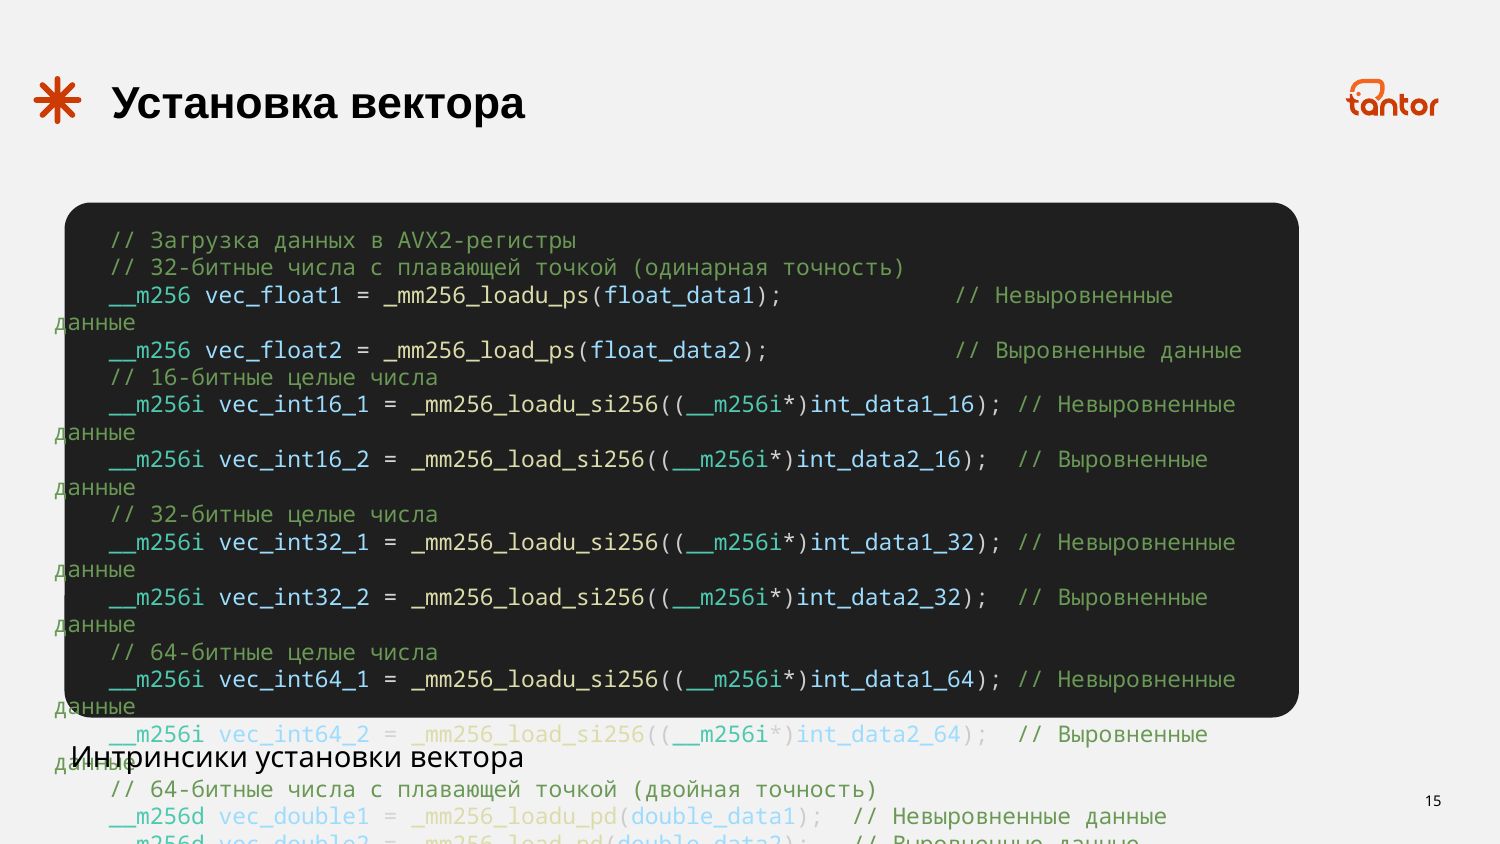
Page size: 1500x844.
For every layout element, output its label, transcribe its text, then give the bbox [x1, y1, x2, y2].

text_box // Загрузка данных в AVX2-регистры // 32-битные числа с плавающей точкой (одинарная точность) __m256 vec_float1 = _mm256_loadu_ps(float_data1); // Невыровненные данные __m256 vec_float2 = _mm256_load_ps(float_data2); // Выровненные данные // 16-битные целые числа __m256i vec_int16_1 = _mm256_loadu_si256((__m256i*)int_data1_16); // Невыровненные данные __m256i vec_int16_2 = _mm256_load_si256((__m256i*)int_data2_16); // Выровненные данные // 32-битные целые числа __m256i vec_int32_1 = _mm256_loadu_si256((__m256i*)int_data1_32); // Невыровненные данные __m256i vec_int32_2 = _mm256_load_si256((__m256i*)int_data2_32); // Выровненные данные // 64-битные целые числа __m256i vec_int64_1 = _mm256_loadu_si256((__m256i*)int_data1_64); // Невыровненные данные __m256i vec_int64_2 = _mm256_load_si256((__m256i*)int_data2_64); // Выровненные данные // 64-битные числа с плавающей точкой (двойная точность) __m256d vec_double1 = _mm256_loadu_pd(double_data1); // Невыровненные данные __m256d vec_double2 = _mm256_load_pd(double_data2); // Выровненные данные [38, 217, 1274, 844]
text_box [67, 202, 1299, 718]
text_box Интринсики установки вектора [64, 725, 592, 773]
title Установка вектора [96, 22, 1267, 178]
